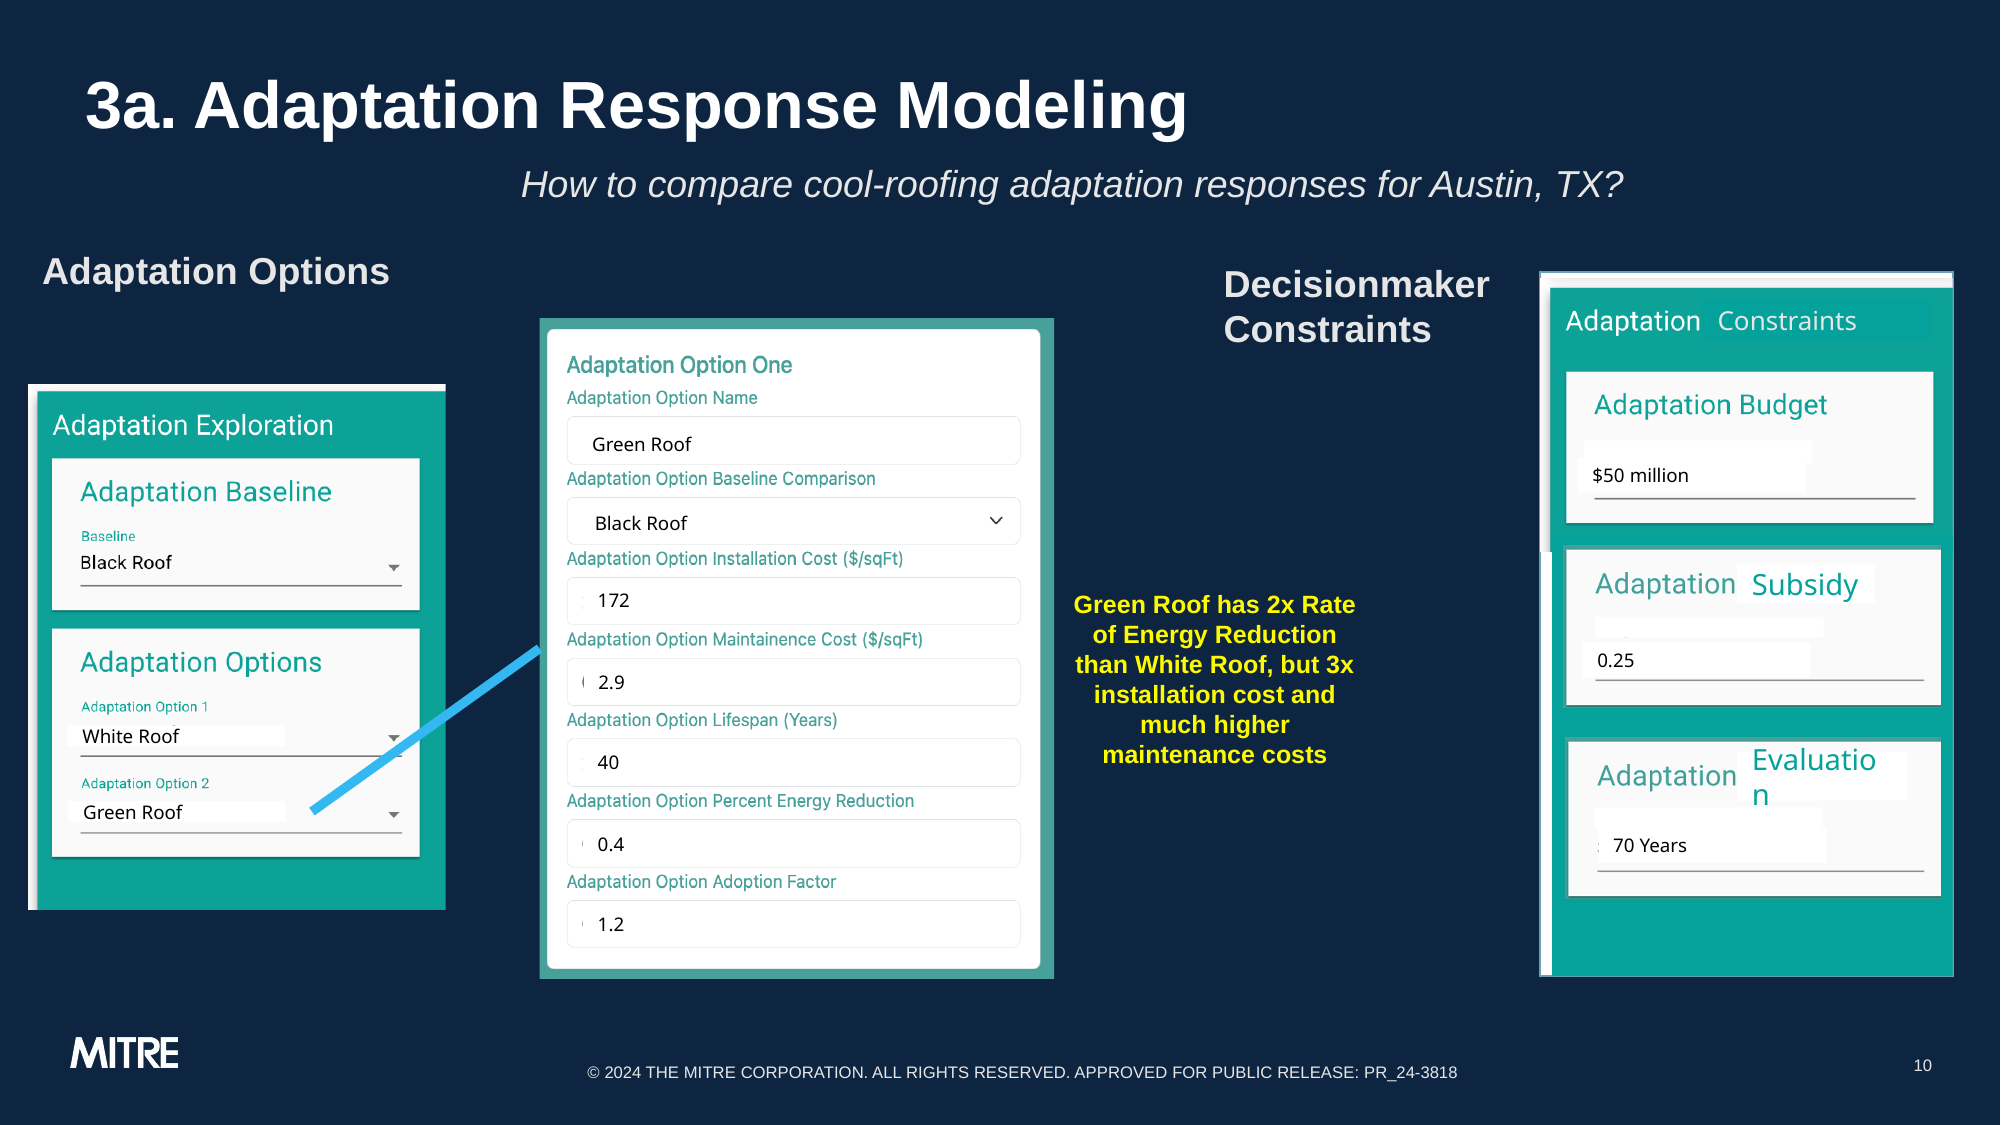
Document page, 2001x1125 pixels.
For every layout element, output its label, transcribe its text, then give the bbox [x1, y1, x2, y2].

text_box © 2024 THE MITRE CORPORATION. ALL RIGHTS RESERVED. APPROVED FOR PUBLIC RELEASE: PR_24-3818 [299, 1057, 1747, 1088]
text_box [1540, 272, 1953, 976]
slide_number 10 [1830, 1050, 1933, 1080]
text_box Decisionmaker Constraints [1208, 252, 1622, 358]
text_box Adaptation Options [27, 239, 440, 299]
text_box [311, 648, 540, 812]
text_box Green Roof has 2x Rate of Energy Reduction than White Roof, but 3x installation cost and much higher maintenance costs [1055, 581, 1375, 806]
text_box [539, 317, 1055, 979]
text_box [27, 384, 446, 910]
text_box How to compare cool-roofing adaptation responses for Austin, TX? [505, 152, 1694, 213]
title 3a. Adaptation Response Modeling [70, 60, 1931, 150]
picture [70, 1037, 178, 1068]
